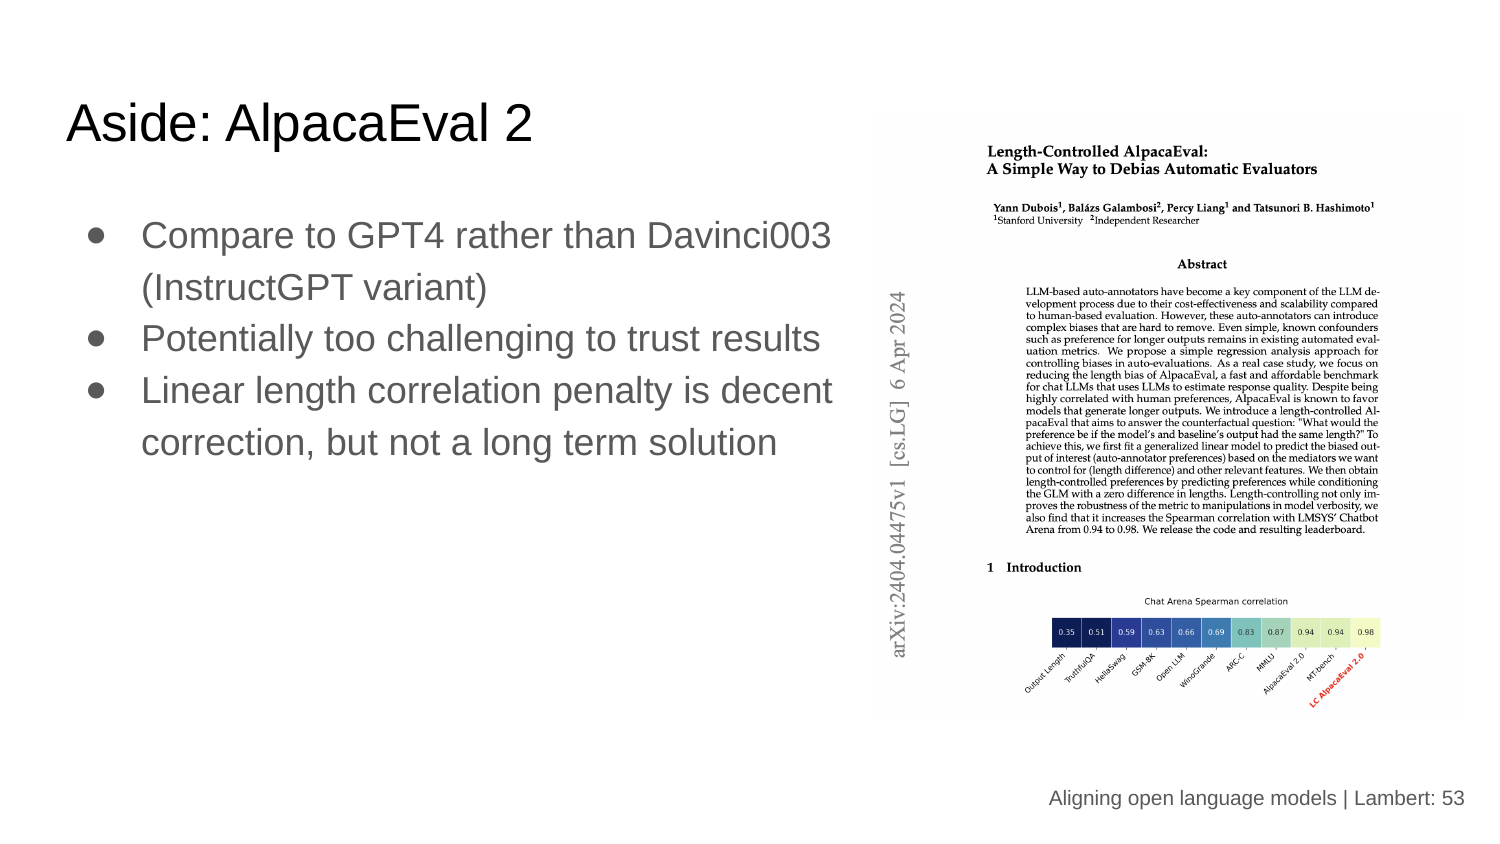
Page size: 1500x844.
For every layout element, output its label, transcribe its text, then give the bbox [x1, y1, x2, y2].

picture [875, 109, 1459, 720]
title Aside: AlpacaEval 2 [51, 72, 1449, 167]
slide_number Aligning open language models | Lambert: ‹#› [917, 764, 1480, 830]
list Compare to GPT4 rather than Davinci003 (InstructGPT variant) Potentially too challenging to trust results Linear length correlation penalty is decent correction, but not a long term solution [51, 189, 1002, 750]
